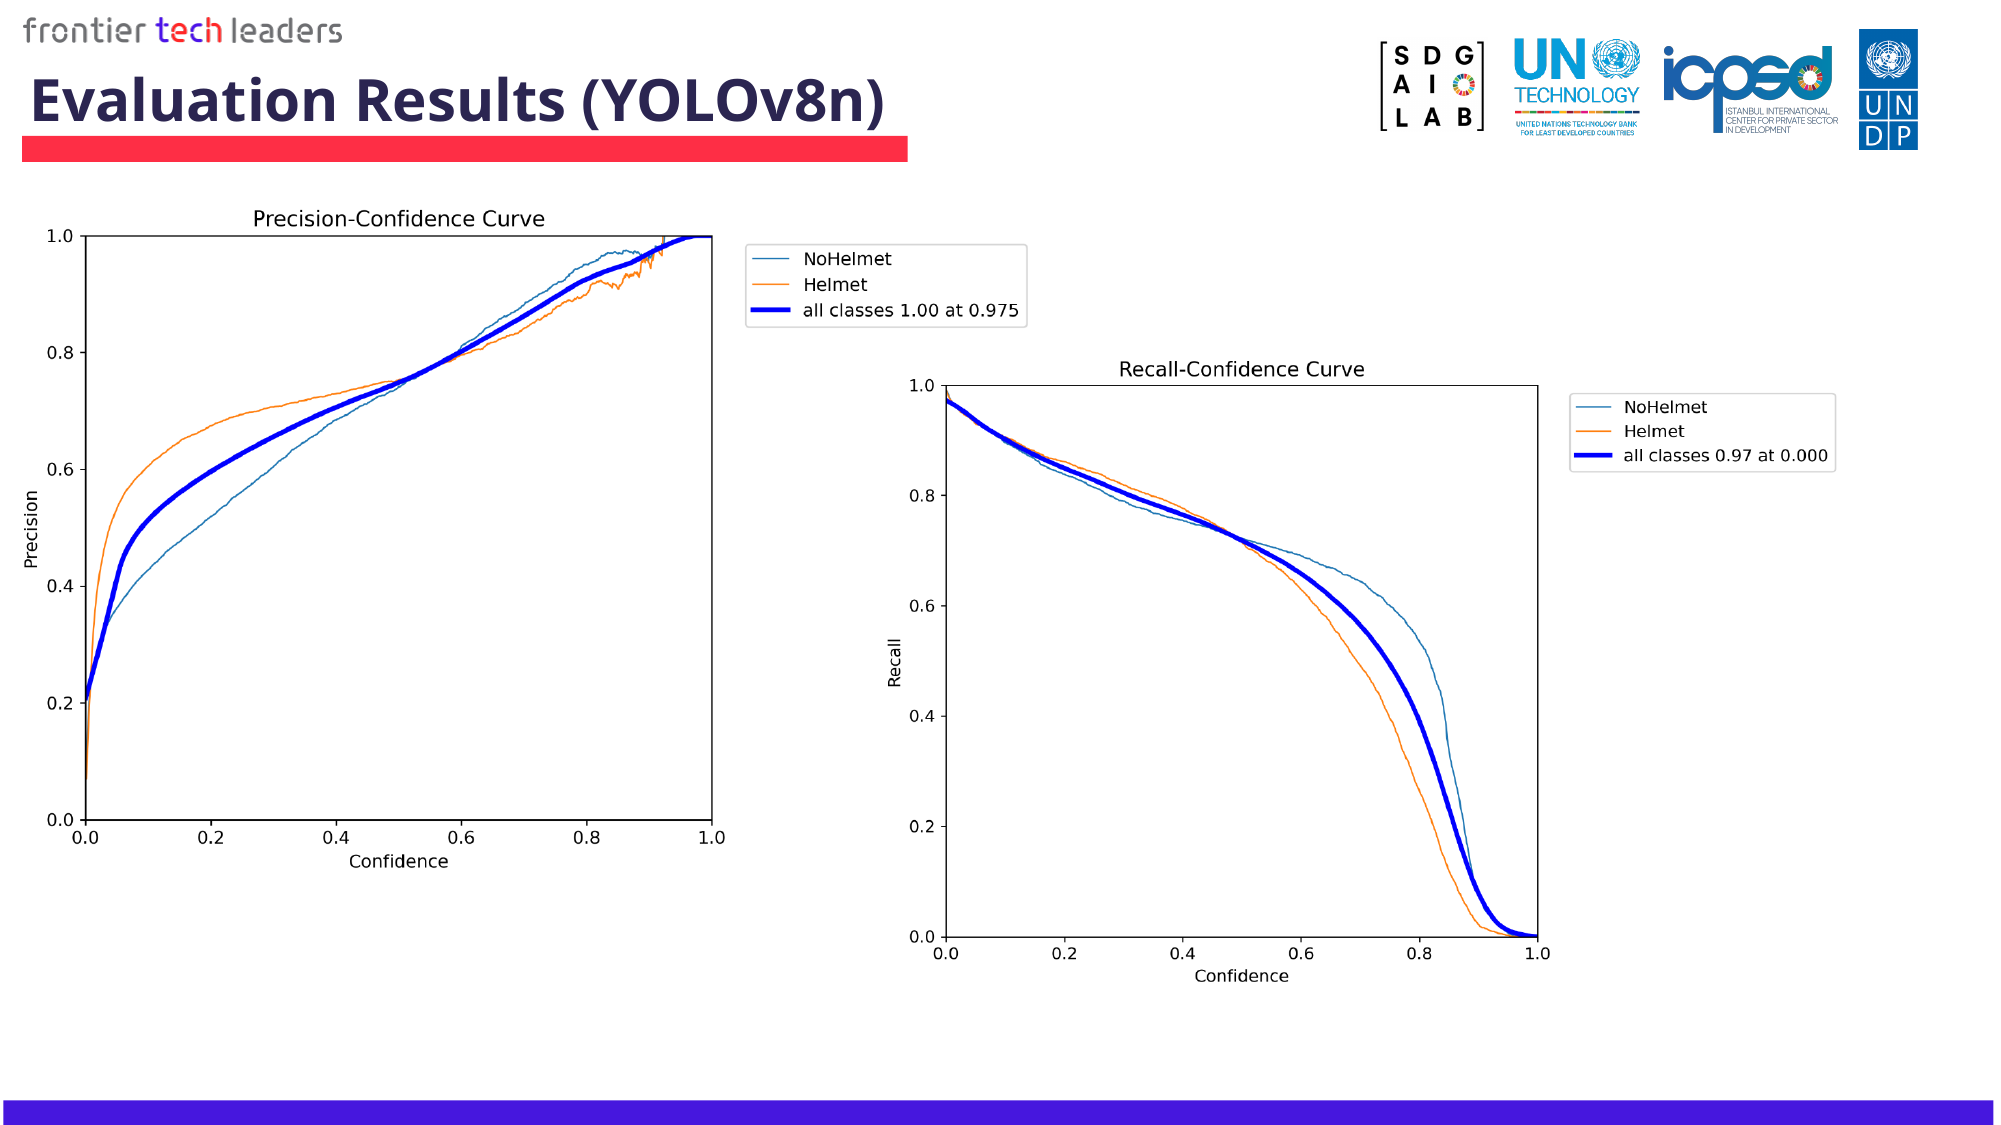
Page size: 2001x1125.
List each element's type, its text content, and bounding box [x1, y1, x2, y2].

title Evaluation Results (YOLOv8n) [21, 55, 1295, 150]
text_box [22, 150, 908, 162]
text_box [3, 1100, 1994, 1125]
picture [23, 17, 342, 44]
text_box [1377, 29, 1918, 150]
picture [3, 190, 1860, 1003]
